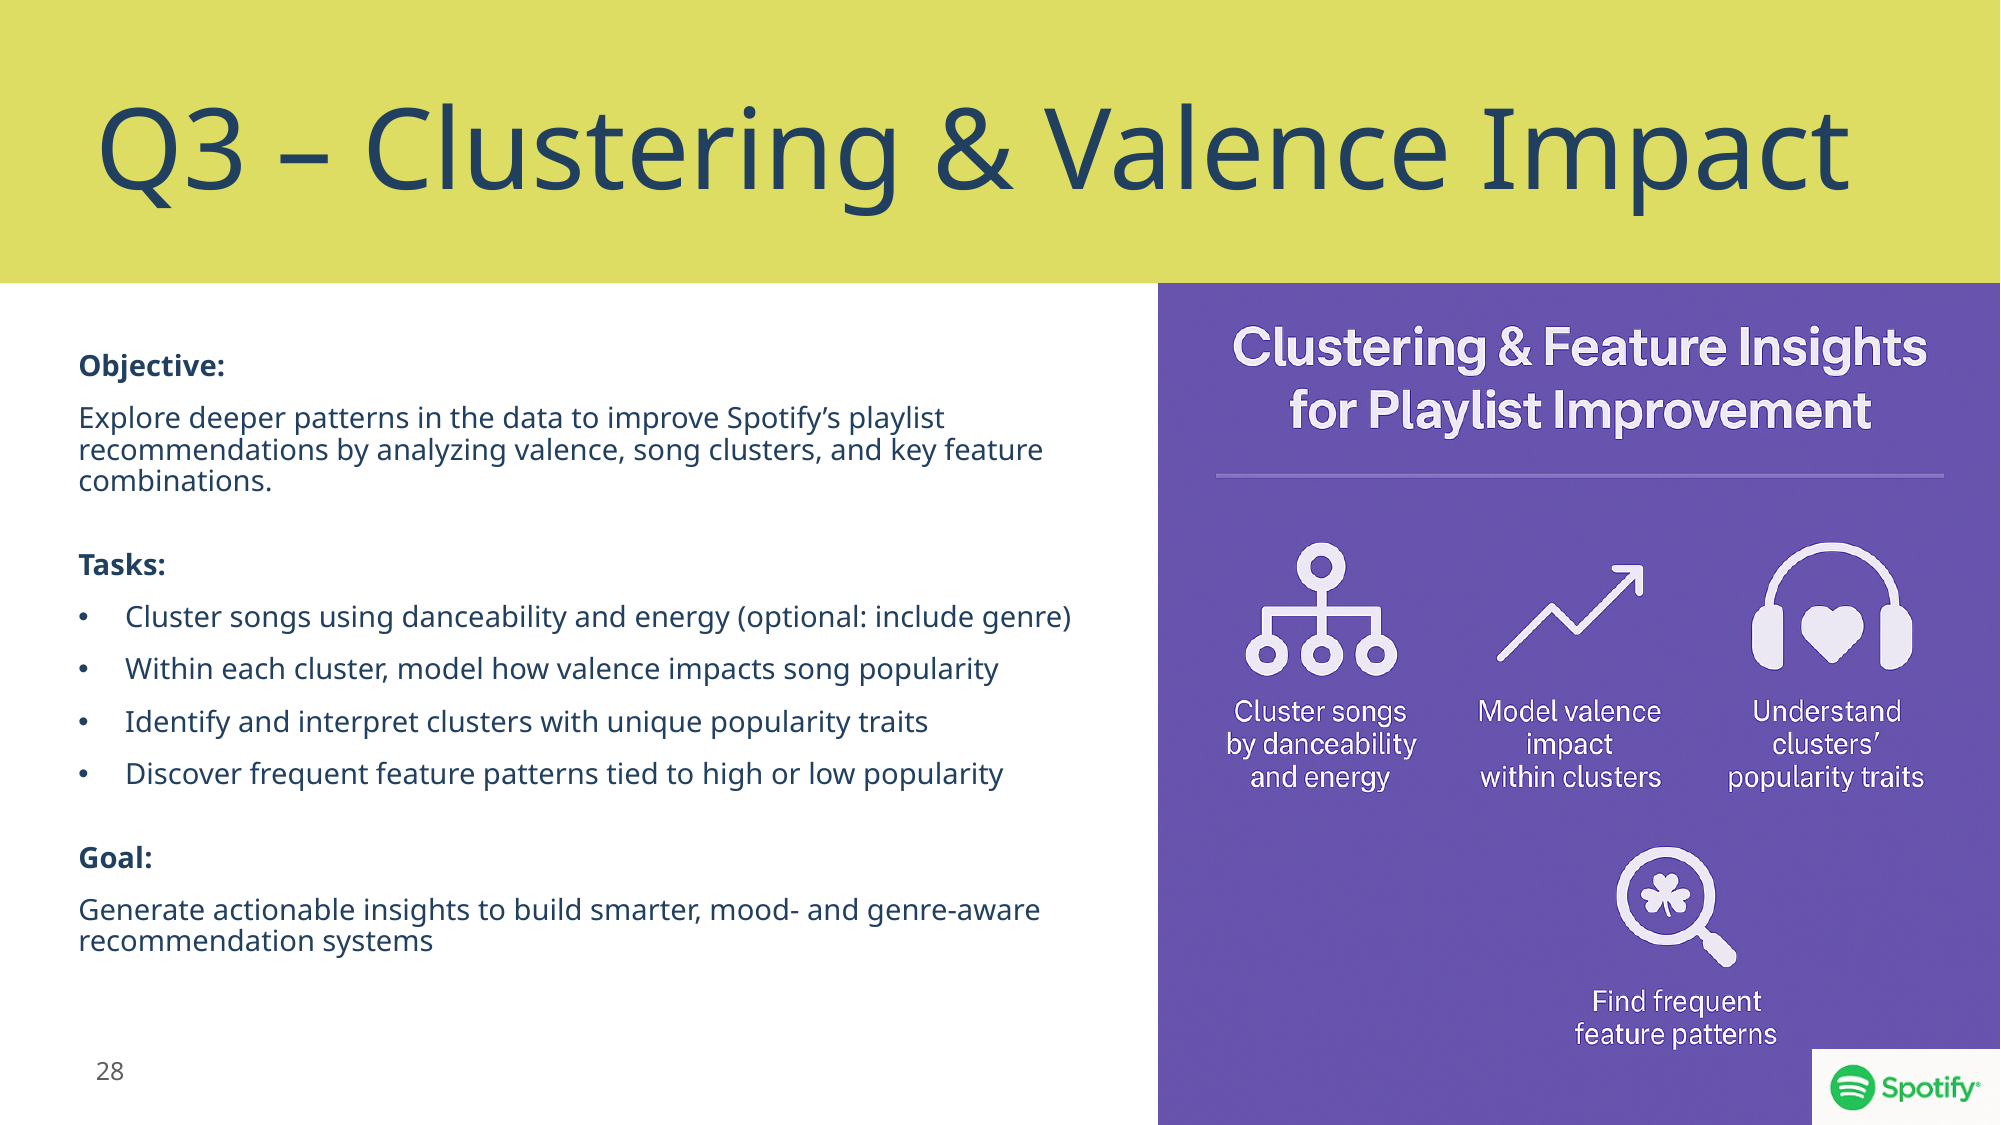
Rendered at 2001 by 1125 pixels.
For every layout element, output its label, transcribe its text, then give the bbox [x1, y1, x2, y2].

slide_number 28 [80, 1042, 263, 1103]
title Q3 – Clustering & Valence Impact [80, 59, 1922, 248]
picture [1157, 282, 2000, 1125]
list Objective: Explore deeper patterns in the data to improve Spotify’s playlist recommendations by analyzing valence, song clusters, and key feature combinations. Tasks: Cluster songs using danceability and energy (optional: include genre) Within each cluster, model how valence impacts song popularity Identify and interpret clusters with unique popularity traits Discover frequent feature patterns tied to high or low popularity Goal: Generate actionable insights to build smarter, mood- and genre-aware recommendation systems [78, 319, 1145, 1043]
